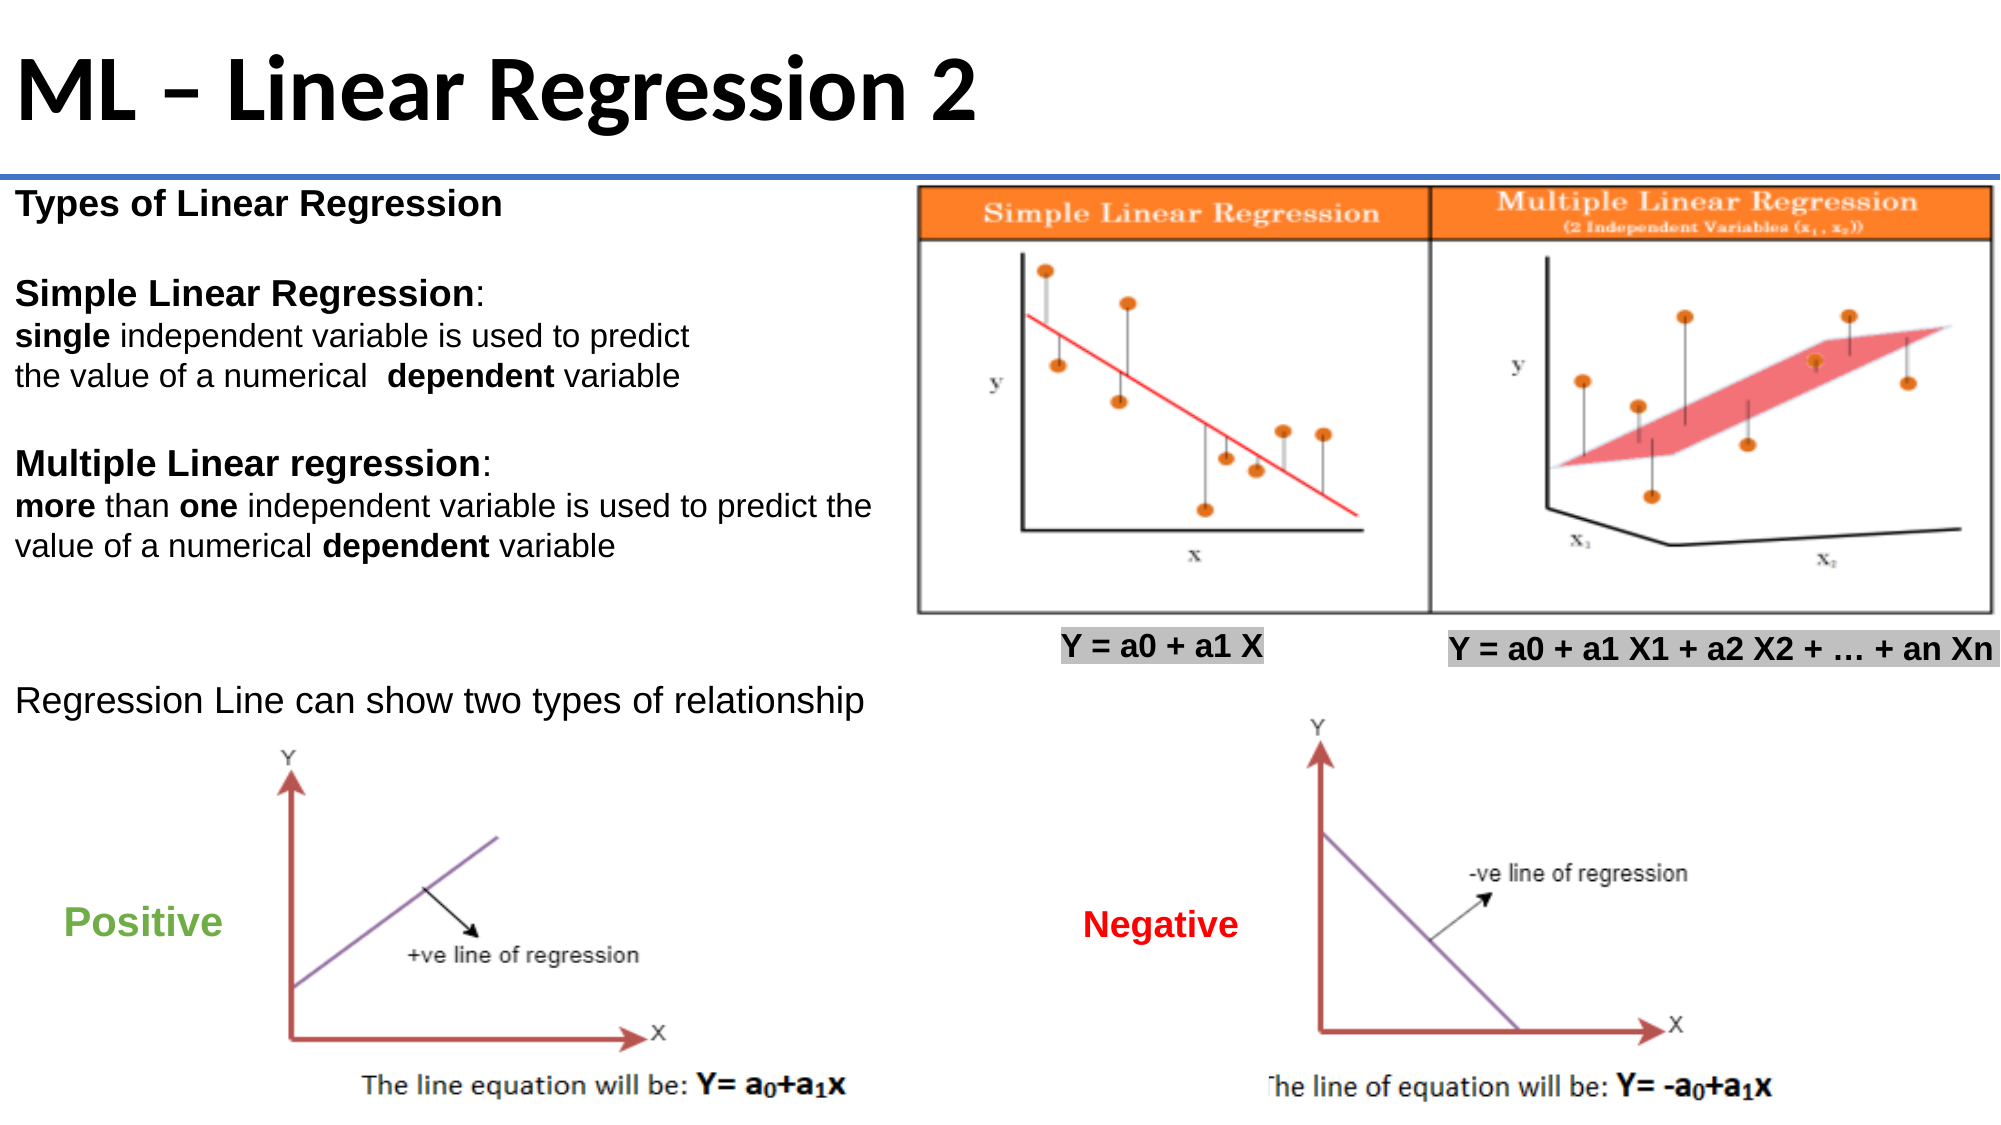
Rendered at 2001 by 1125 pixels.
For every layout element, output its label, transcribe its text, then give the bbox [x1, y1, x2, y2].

text_box Regression Line can show two types of relationship [0, 669, 888, 729]
picture [1268, 684, 1909, 1102]
text_box Negative [1068, 892, 1254, 953]
text_box ML – Linear Regression 2 [0, 32, 1725, 150]
text_box Positive [48, 887, 239, 953]
text_box Types of Linear Regression Simple Linear Regression: single independent variable is used to predict the value of a numerical dependent variable Multiple Linear regression: more than one independent variable is used to predict the value of a numerical dependent variable [0, 171, 1087, 176]
picture [272, 742, 888, 1125]
text_box Types of Linear Regression Simple Linear Regression: single independent variable is used to predict the value of a numerical dependent variable Multiple Linear regression: more than one independent variable is used to predict the value of a numerical dependent variable [0, 186, 908, 611]
picture [913, 180, 2000, 619]
text_box Y = a0 + a1 X [1036, 627, 1321, 672]
text_box Y = a0 + a1 X1 + a2 X2 + … + an Xn [1433, 626, 2000, 674]
